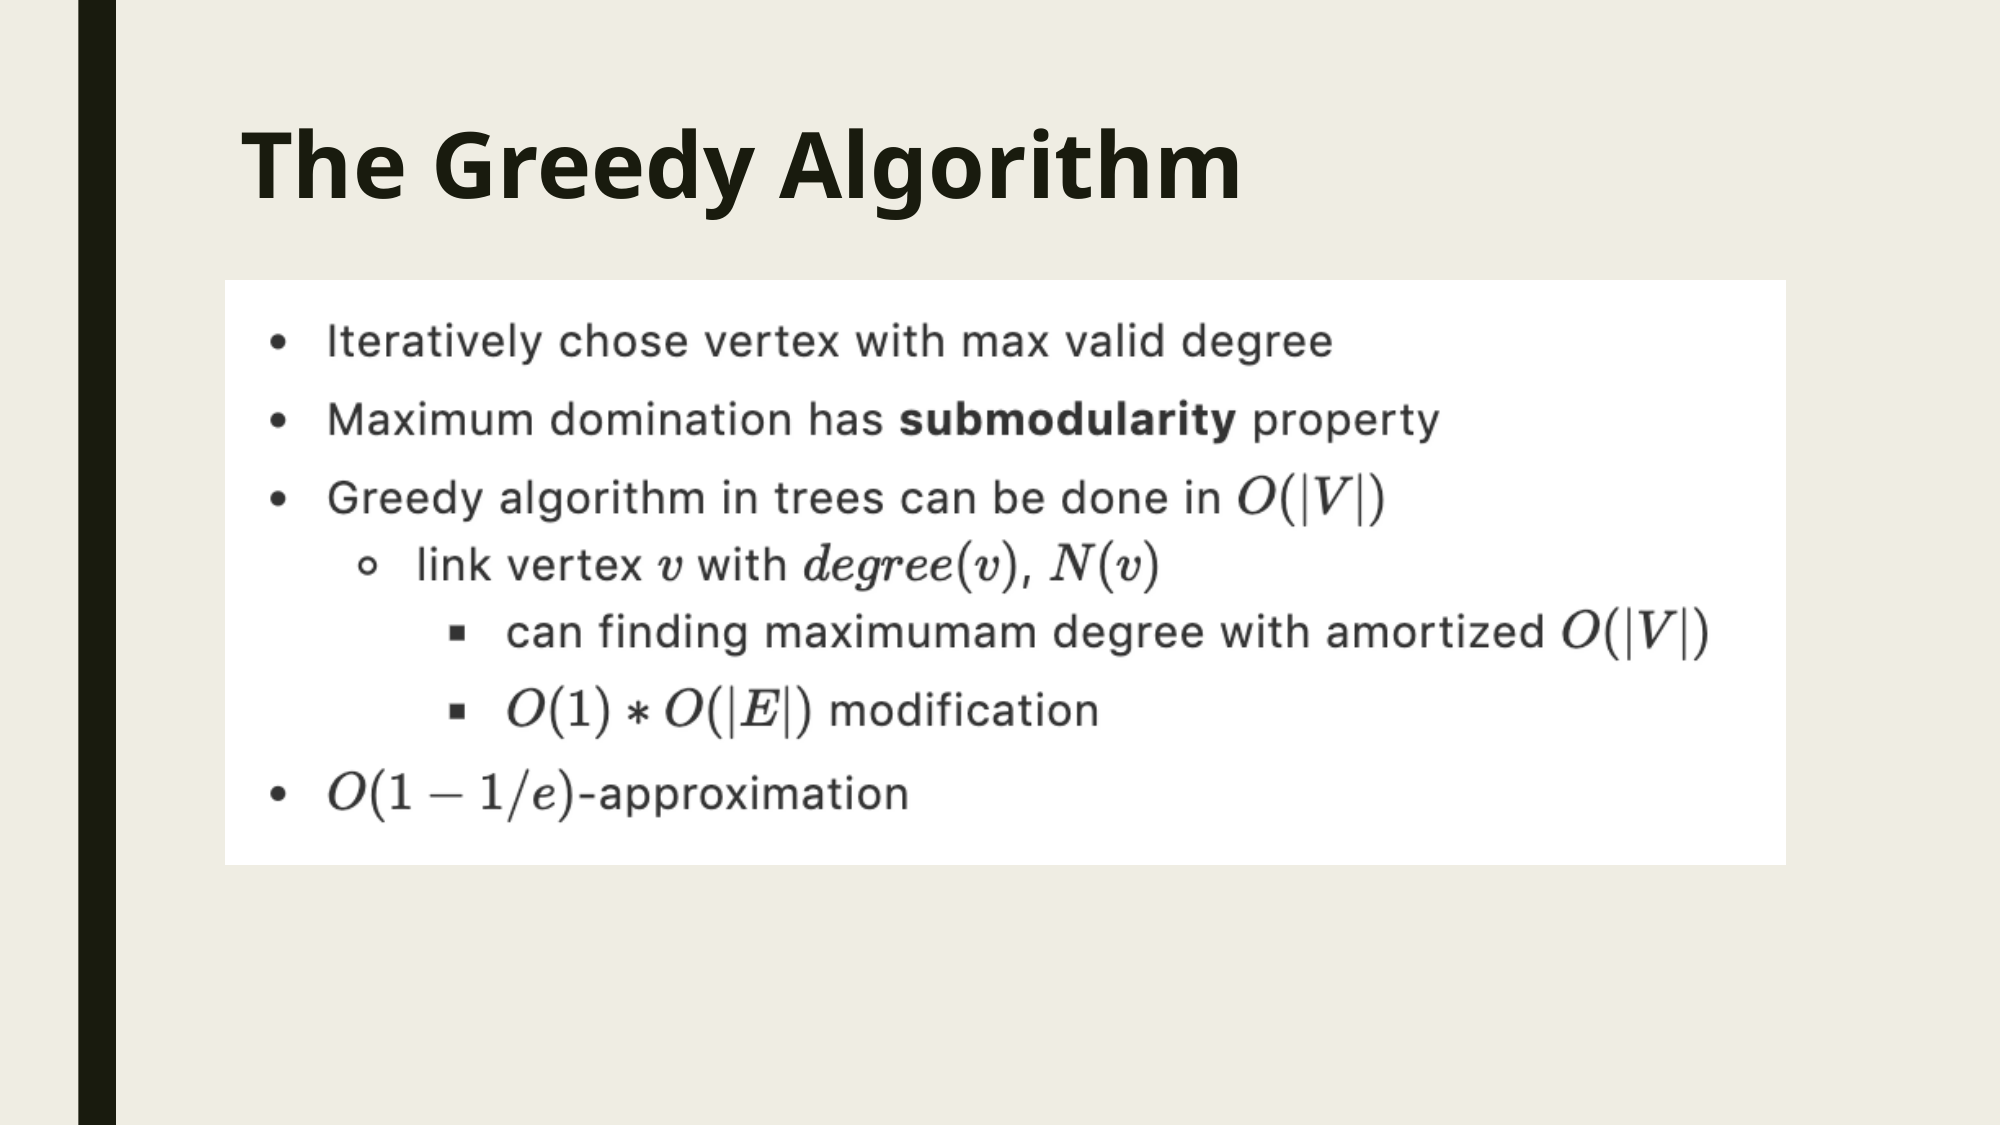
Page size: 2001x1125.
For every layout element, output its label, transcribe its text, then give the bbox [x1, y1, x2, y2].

title The Greedy Algorithm [225, 112, 1800, 357]
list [224, 280, 1786, 865]
